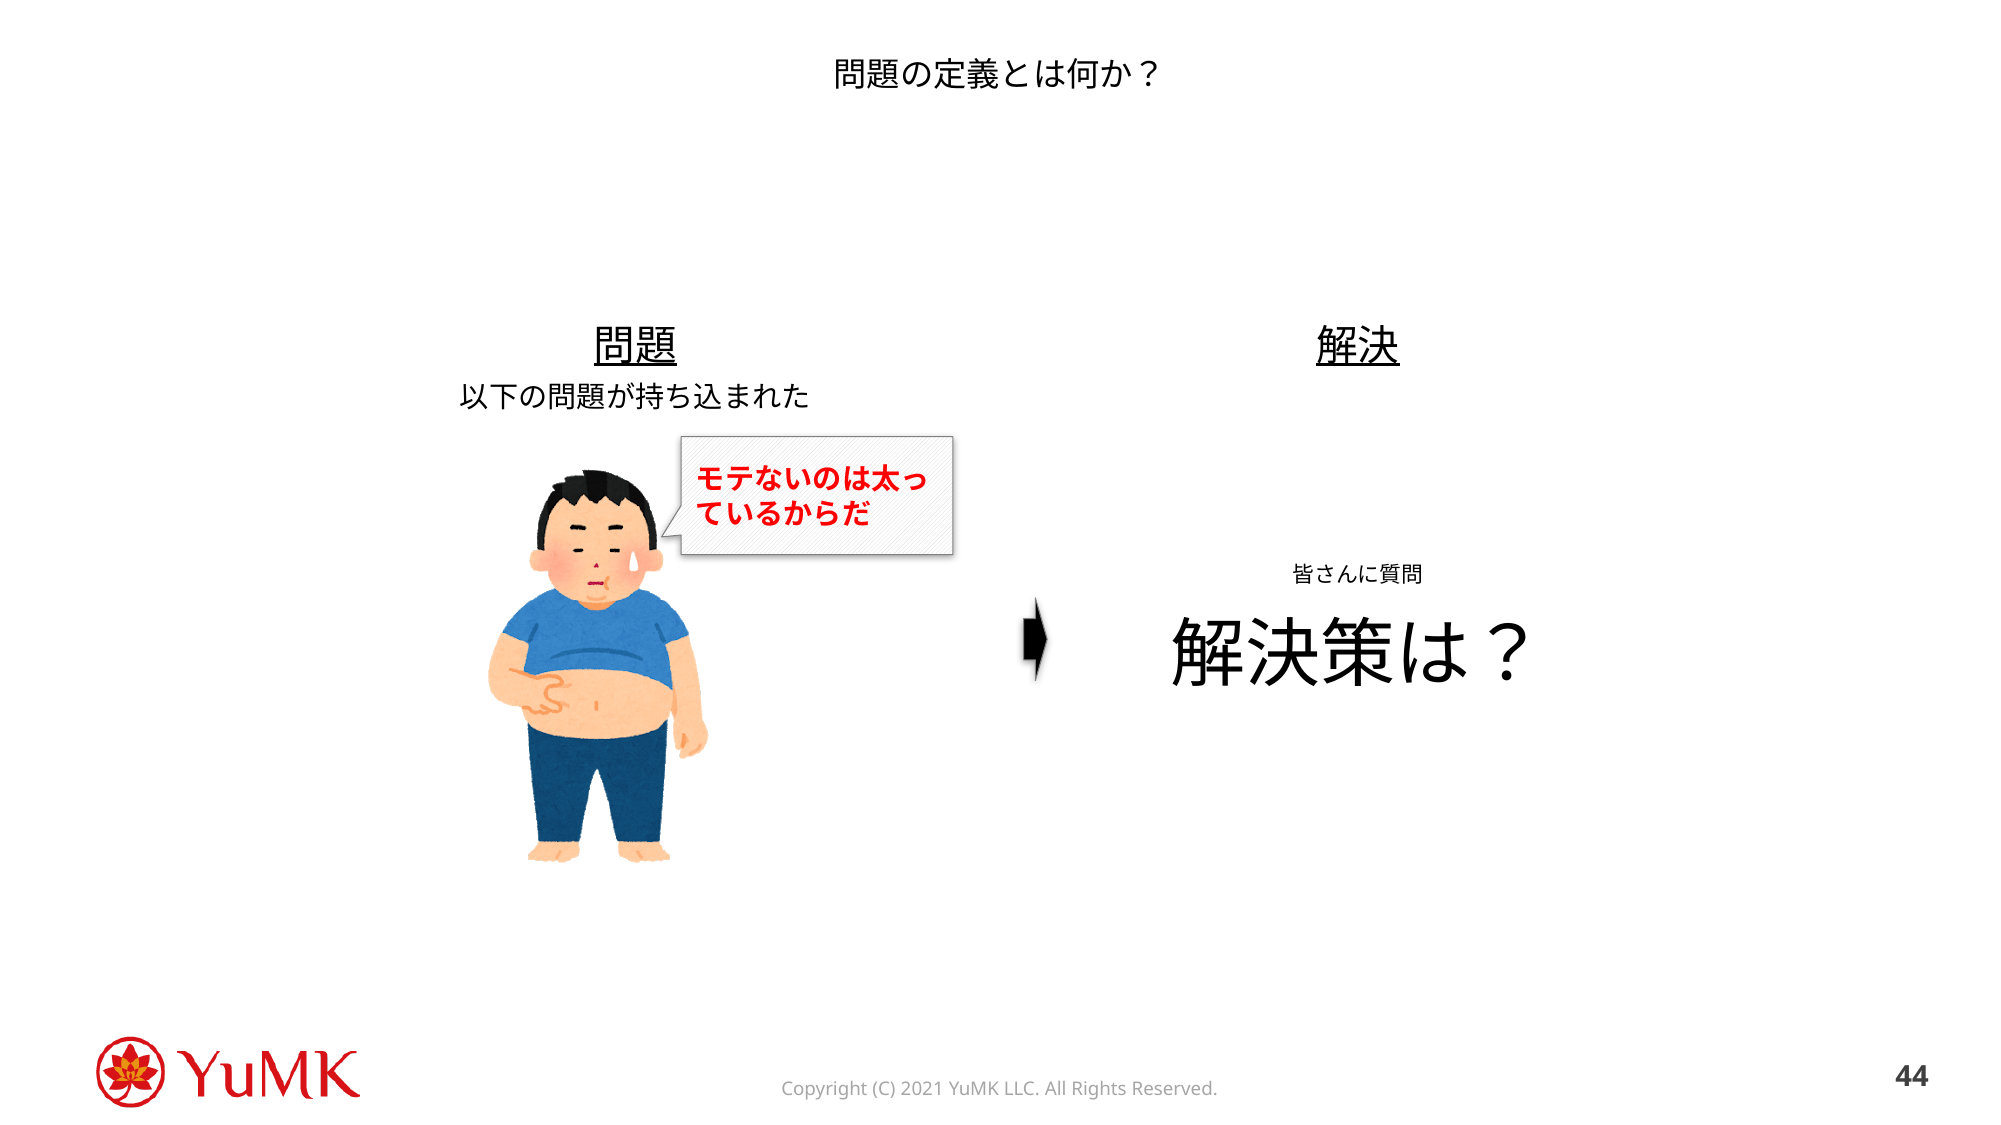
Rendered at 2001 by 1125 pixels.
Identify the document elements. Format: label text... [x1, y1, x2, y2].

slide_number 43 [1477, 1047, 1944, 1108]
text_box 解決 [1301, 310, 1415, 376]
text_box [1021, 595, 1050, 683]
picture [90, 1035, 365, 1108]
title 問題の定義とは何か？ [99, 32, 1900, 113]
text_box 問題 [579, 310, 693, 376]
text_box 皆さんに質問 [1277, 552, 1439, 594]
picture [468, 460, 729, 870]
text_box モテないのは太っているからだ [678, 434, 955, 557]
text_box 以下の問題が持ち込まれた [445, 370, 826, 421]
text_box 解決策は？ [1155, 597, 1561, 703]
